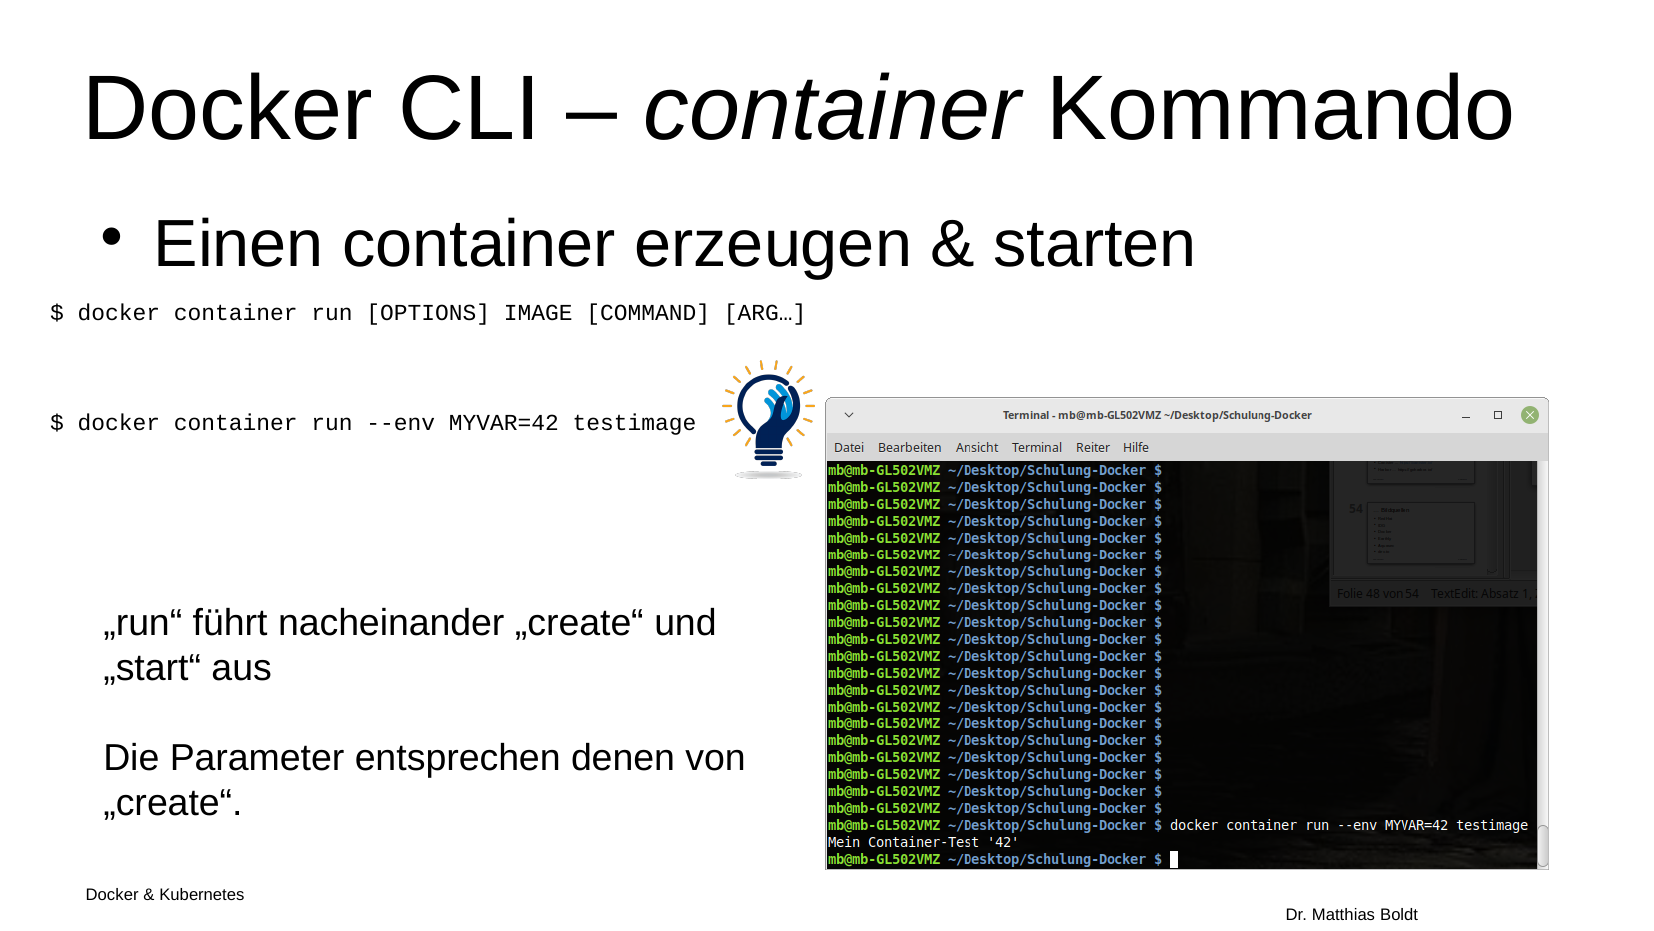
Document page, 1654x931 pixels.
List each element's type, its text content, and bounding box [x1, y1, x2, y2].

picture [825, 397, 1549, 871]
text_box „run“ führt nacheinander „create“ und „start“ aus Die Parameter entsprechen denen von „create“. [88, 590, 804, 863]
picture [722, 359, 816, 479]
text_box $ docker container run [OPTIONS] IMAGE [COMMAND] [ARG…] $ docker container run --env MYVAR=42 testimage [35, 290, 1382, 449]
text_box Docker CLI – container Kommando [82, 25, 1571, 181]
text_box Einen container erzeugen & starten [82, 199, 1453, 378]
text_box Docker & Kubernetes Dr. Matthias Boldt [70, 875, 1562, 910]
